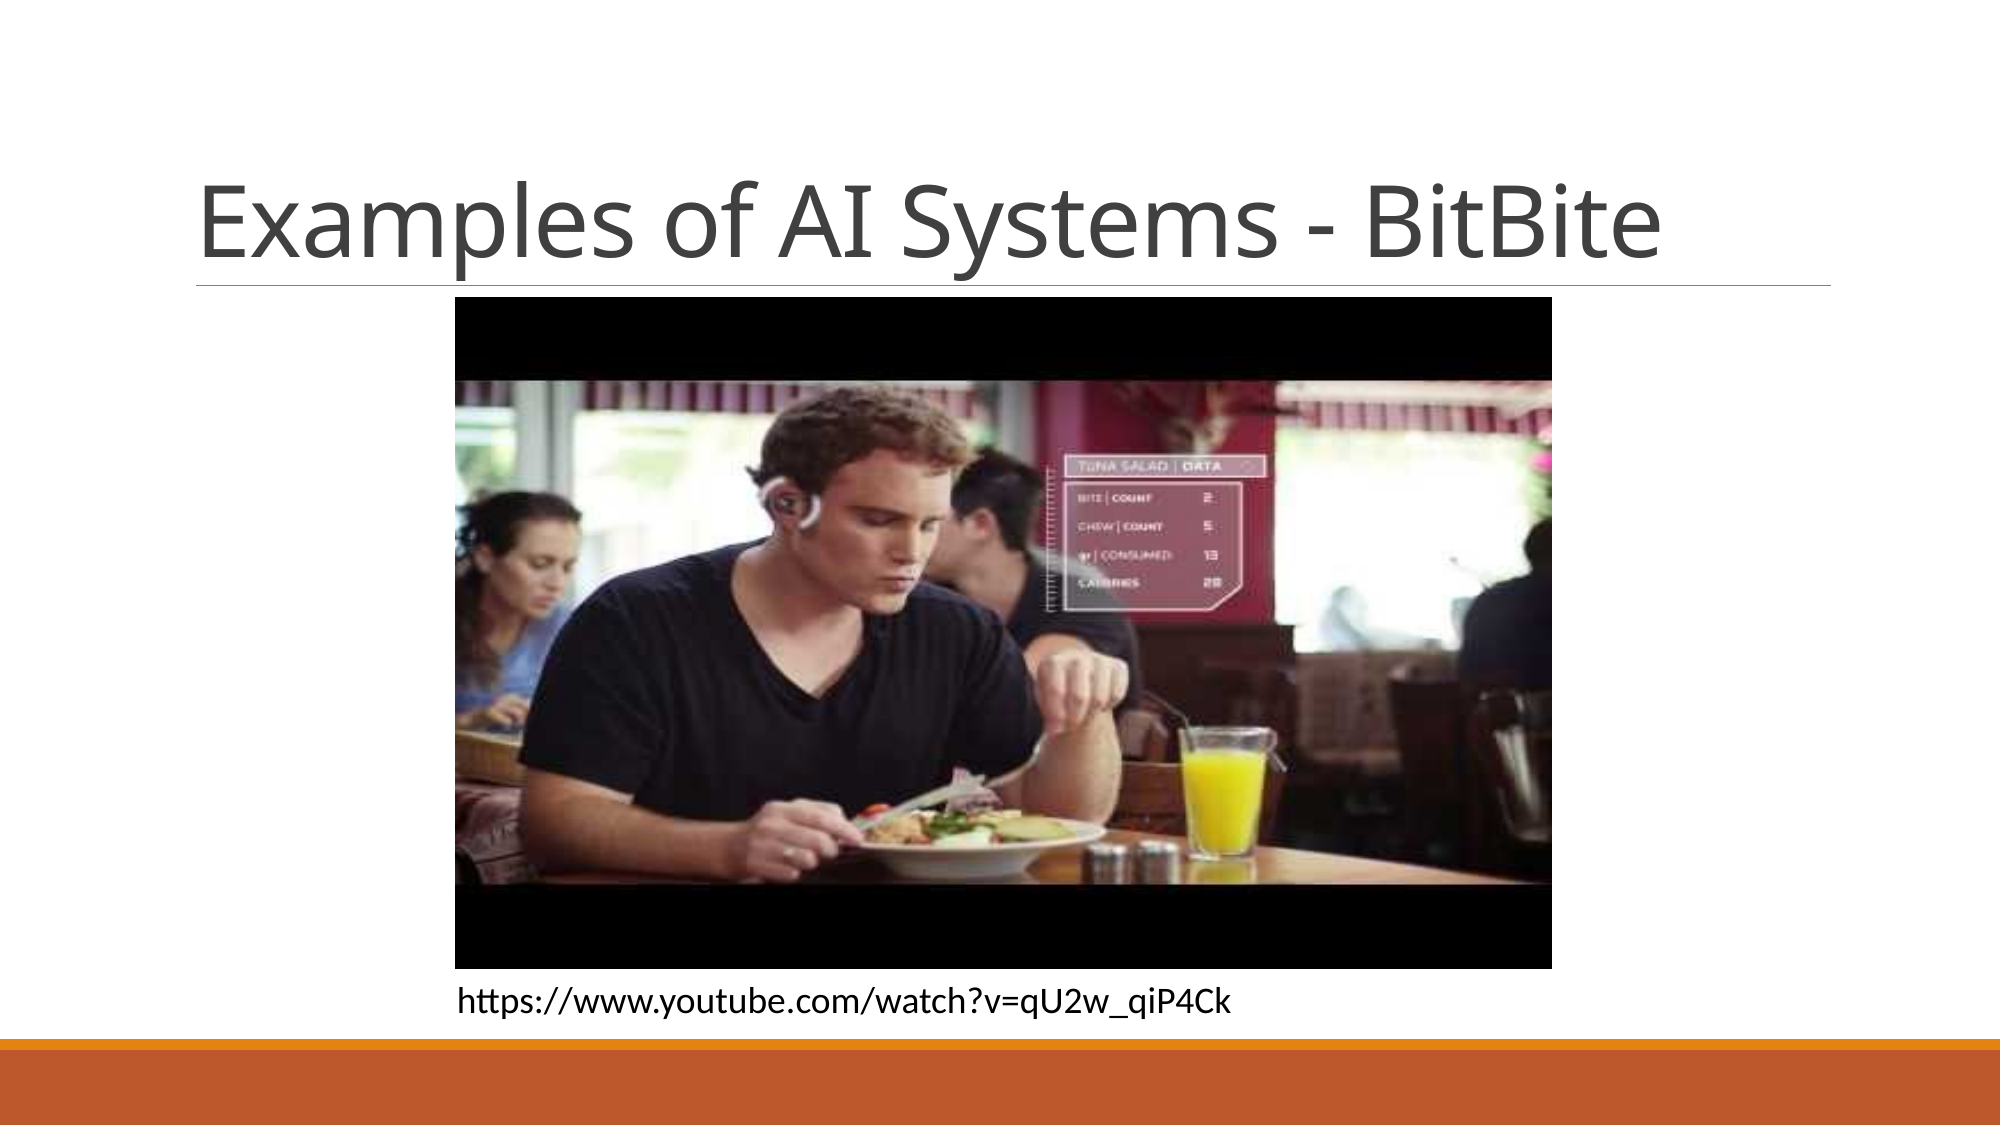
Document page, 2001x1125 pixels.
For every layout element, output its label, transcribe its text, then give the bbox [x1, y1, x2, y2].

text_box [454, 296, 1553, 970]
title Examples of AI Systems - BitBite [180, 47, 1830, 285]
text_box https://www.youtube.com/watch?v=qU2w_qiP4Ck [442, 969, 1248, 1029]
